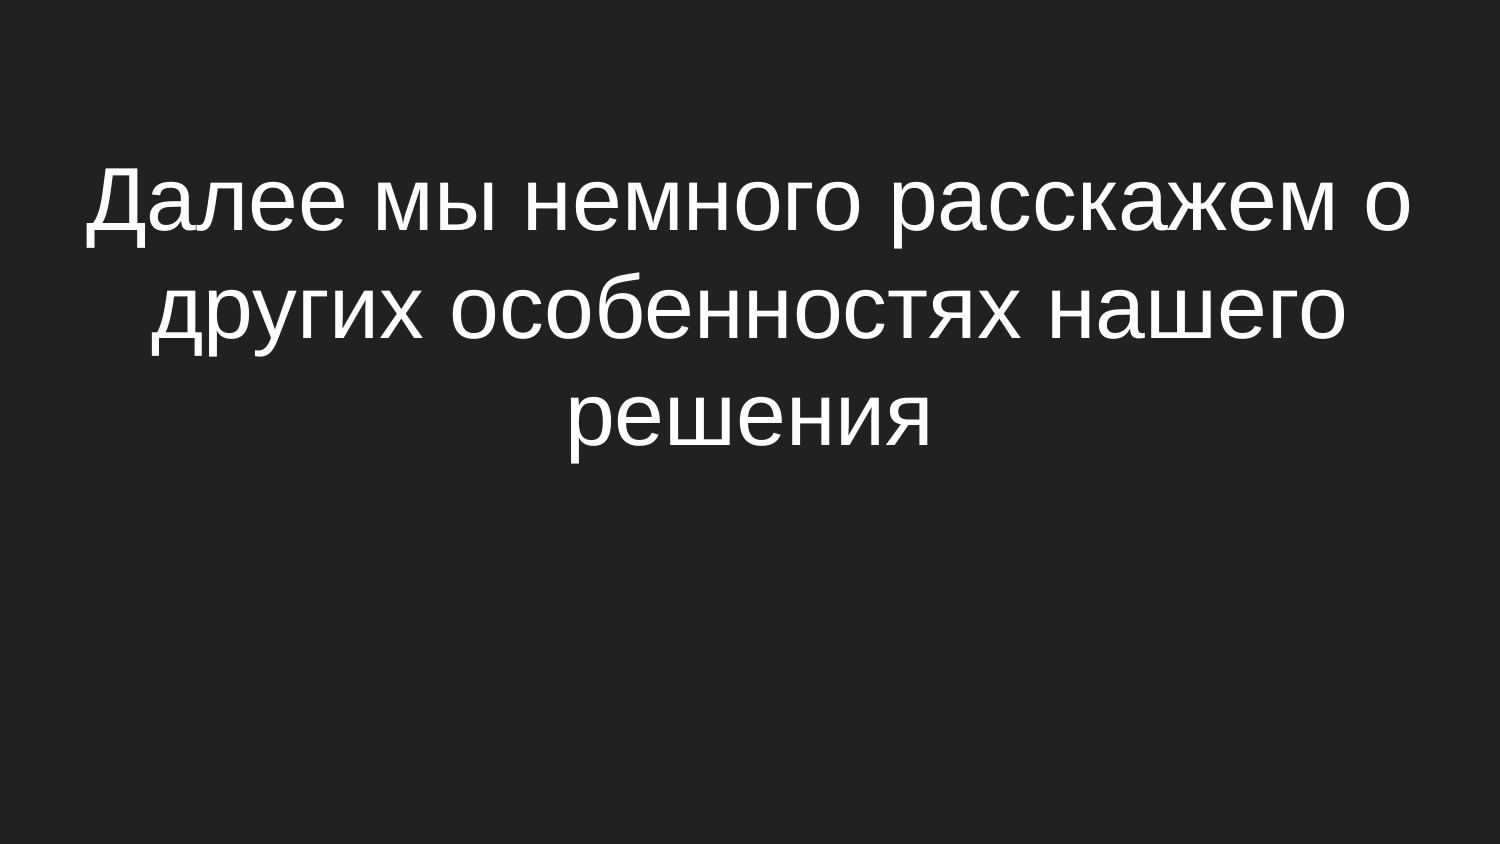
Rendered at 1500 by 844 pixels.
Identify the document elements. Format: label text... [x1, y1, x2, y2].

title Далее мы немного расскажем о других особенностях нашего решения [30, 126, 1470, 630]
